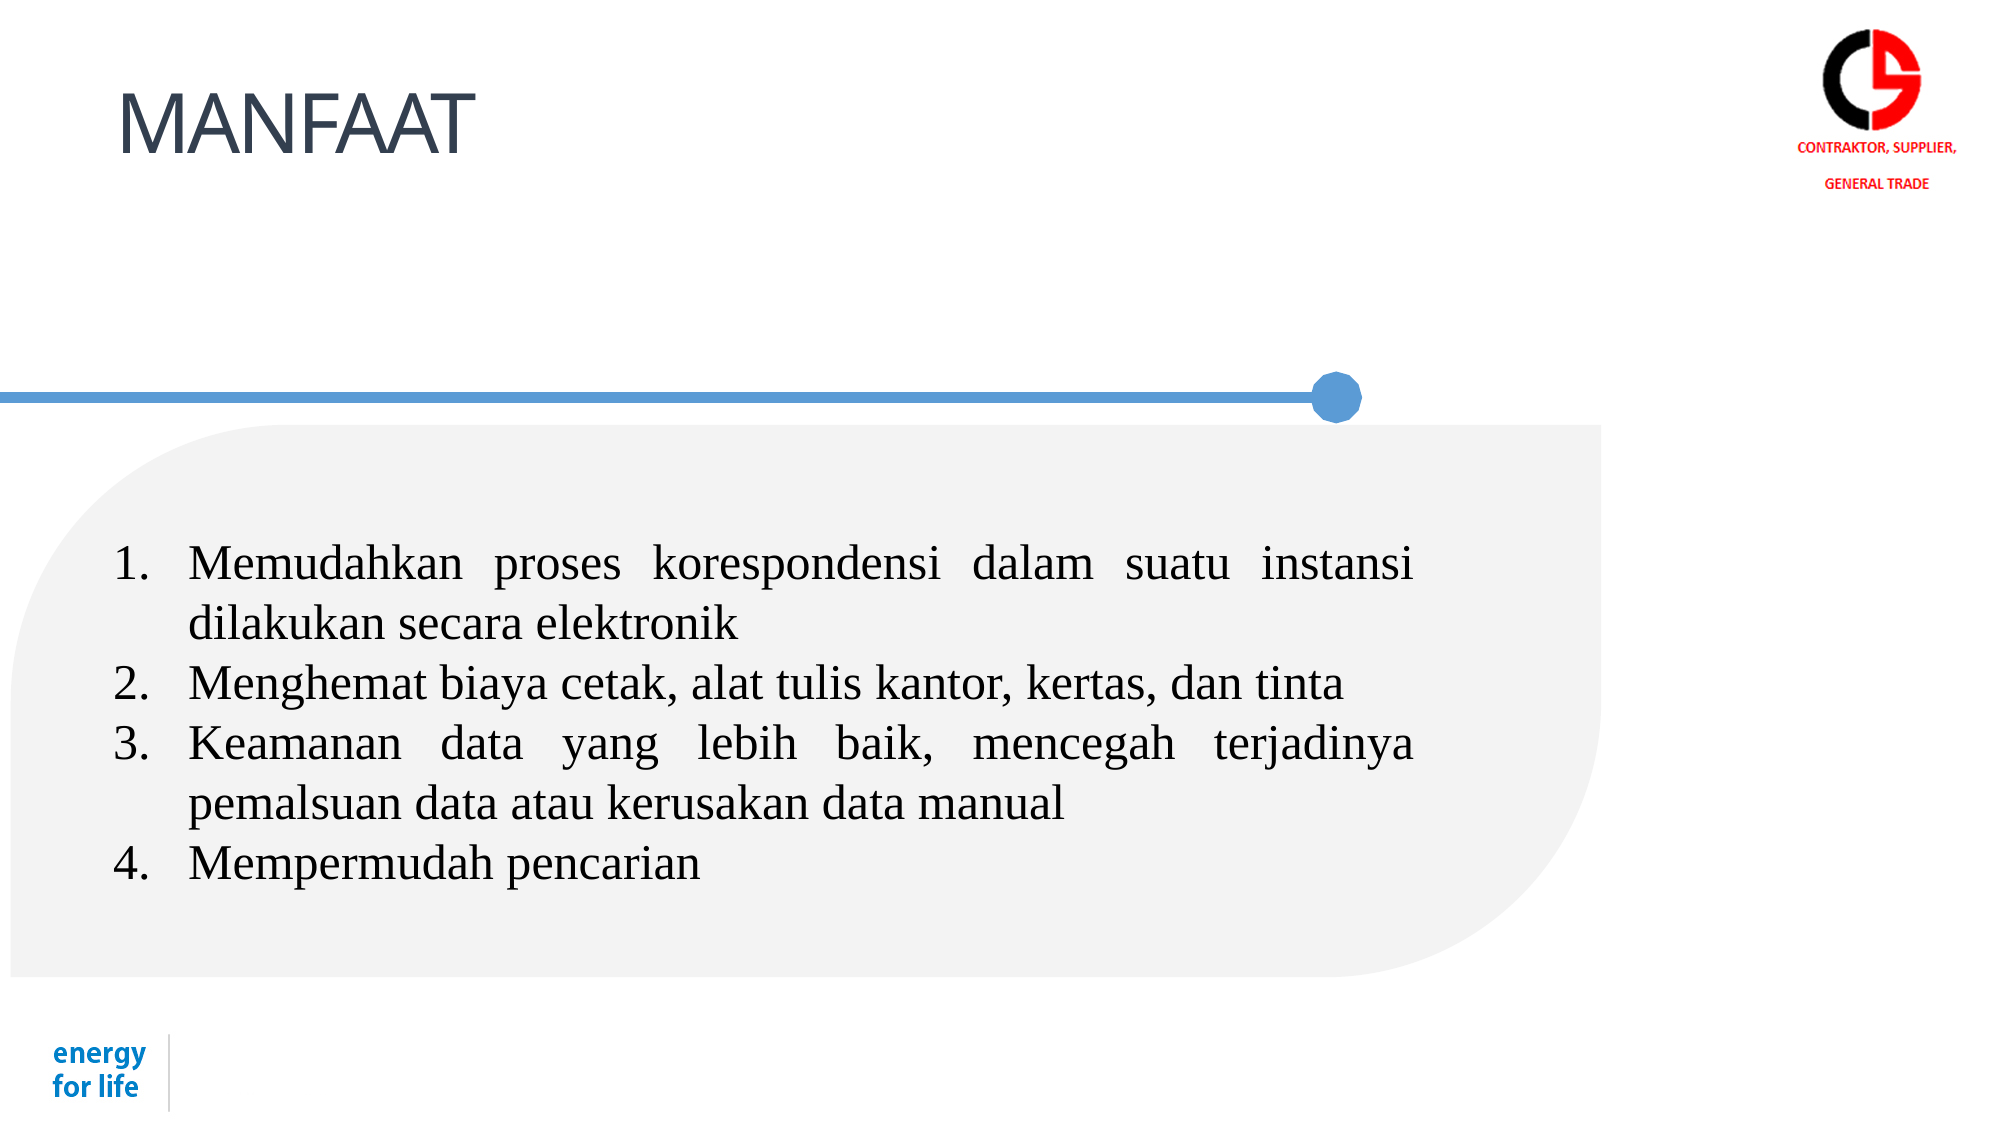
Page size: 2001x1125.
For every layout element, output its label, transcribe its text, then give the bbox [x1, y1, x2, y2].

text_box Memudahkan proses korespondensi dalam suatu instansi dilakukan secara elektronik Menghemat biaya cetak, alat tulis kantor, kertas, dan tinta Keamanan data yang lebih baik, mencegah terjadinya pemalsuan data atau kerusakan data manual Mempermudah pencarian [98, 522, 1430, 946]
text_box MANFAAT [98, 63, 1188, 178]
text_box [9, 423, 1603, 979]
picture [0, 0, 2001, 1125]
